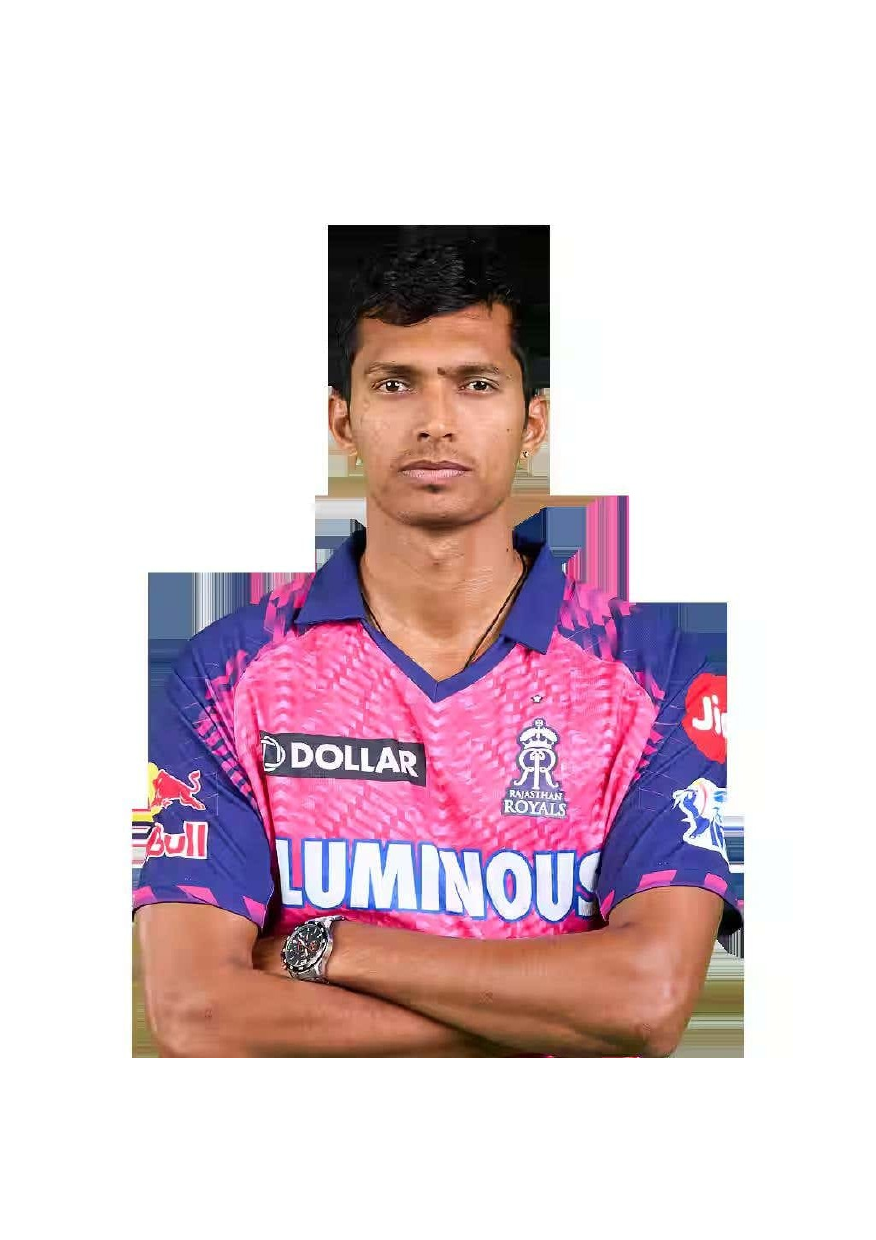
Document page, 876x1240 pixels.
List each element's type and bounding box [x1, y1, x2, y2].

picture [121, 222, 794, 1058]
